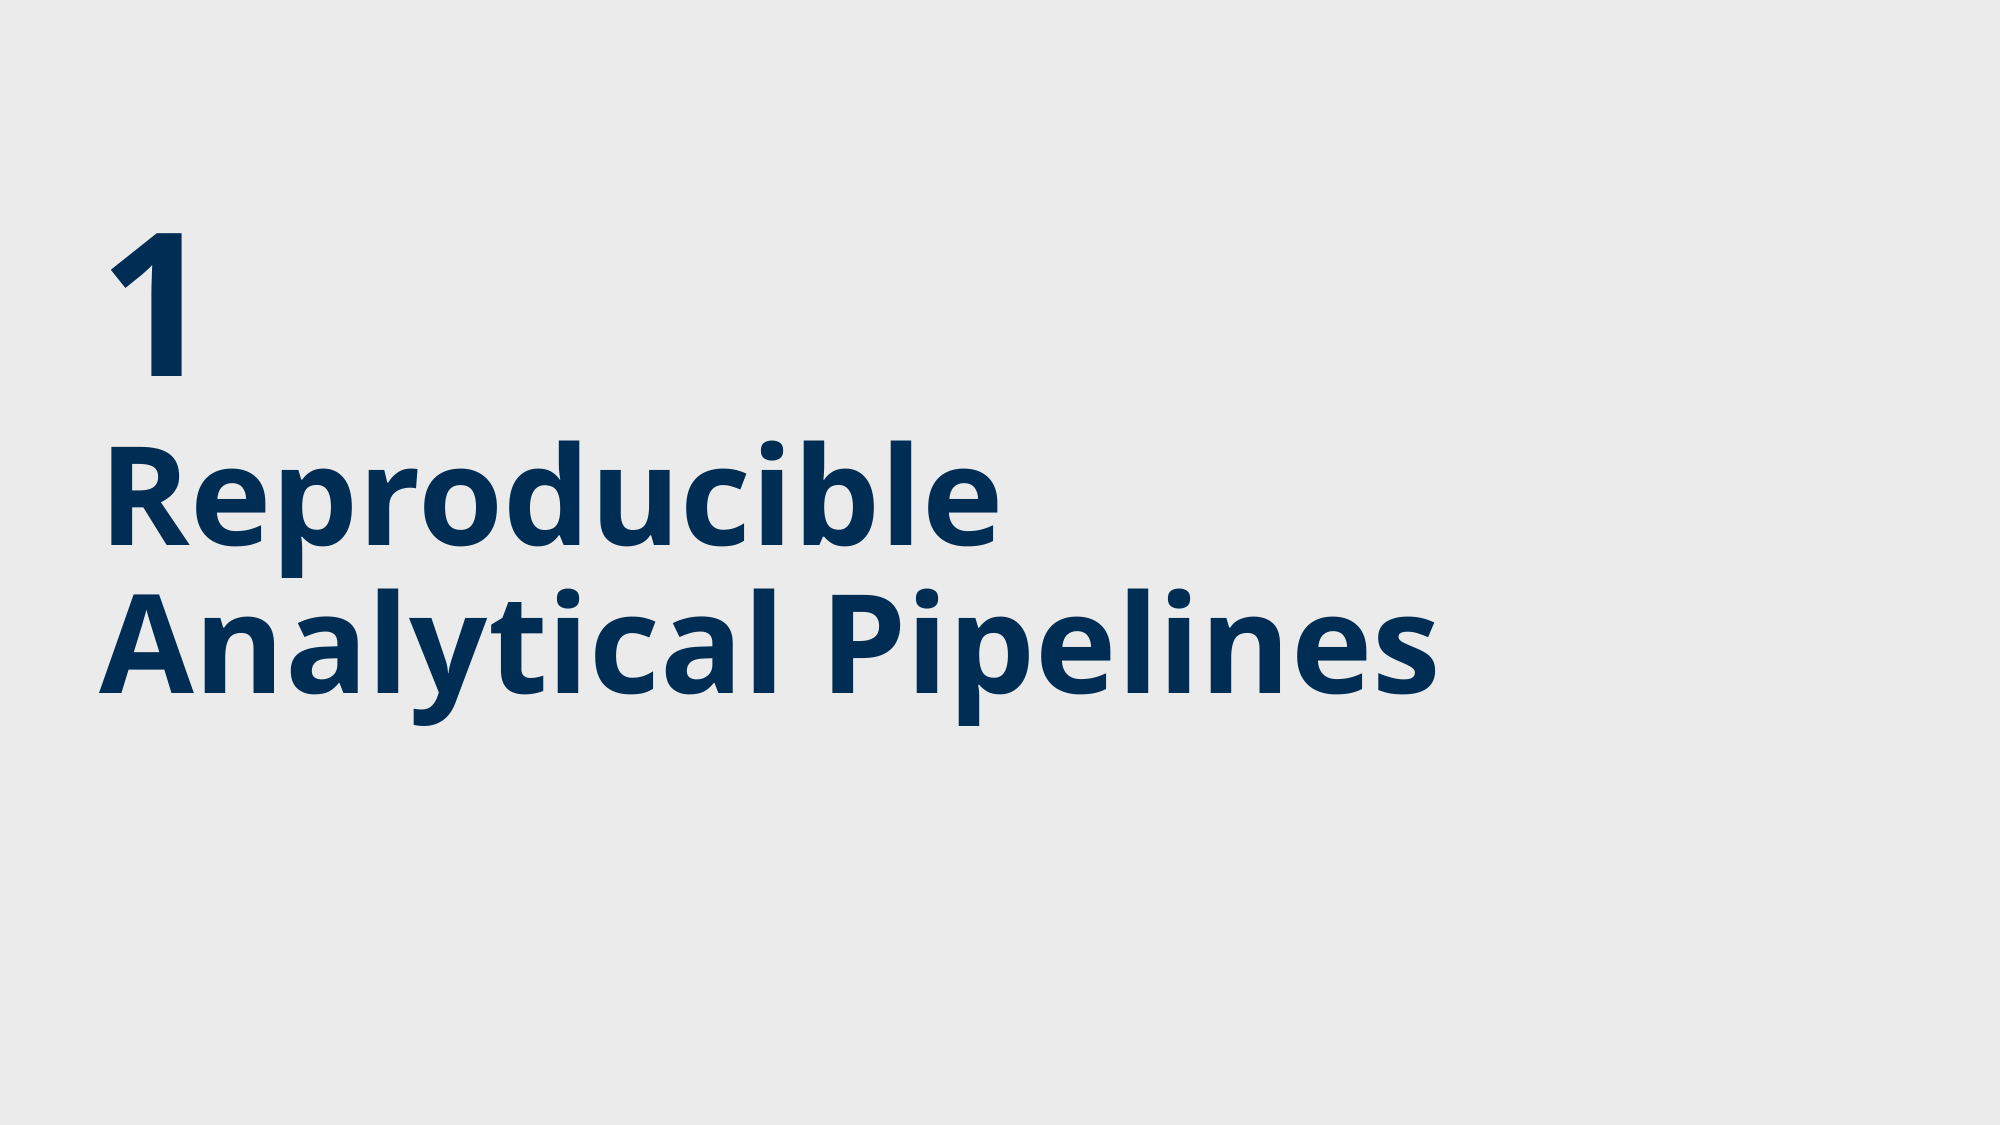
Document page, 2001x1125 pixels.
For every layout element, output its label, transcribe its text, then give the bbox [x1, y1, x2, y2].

title Reproducible Analytical Pipelines [99, 426, 1589, 727]
list 1 [99, 176, 216, 419]
